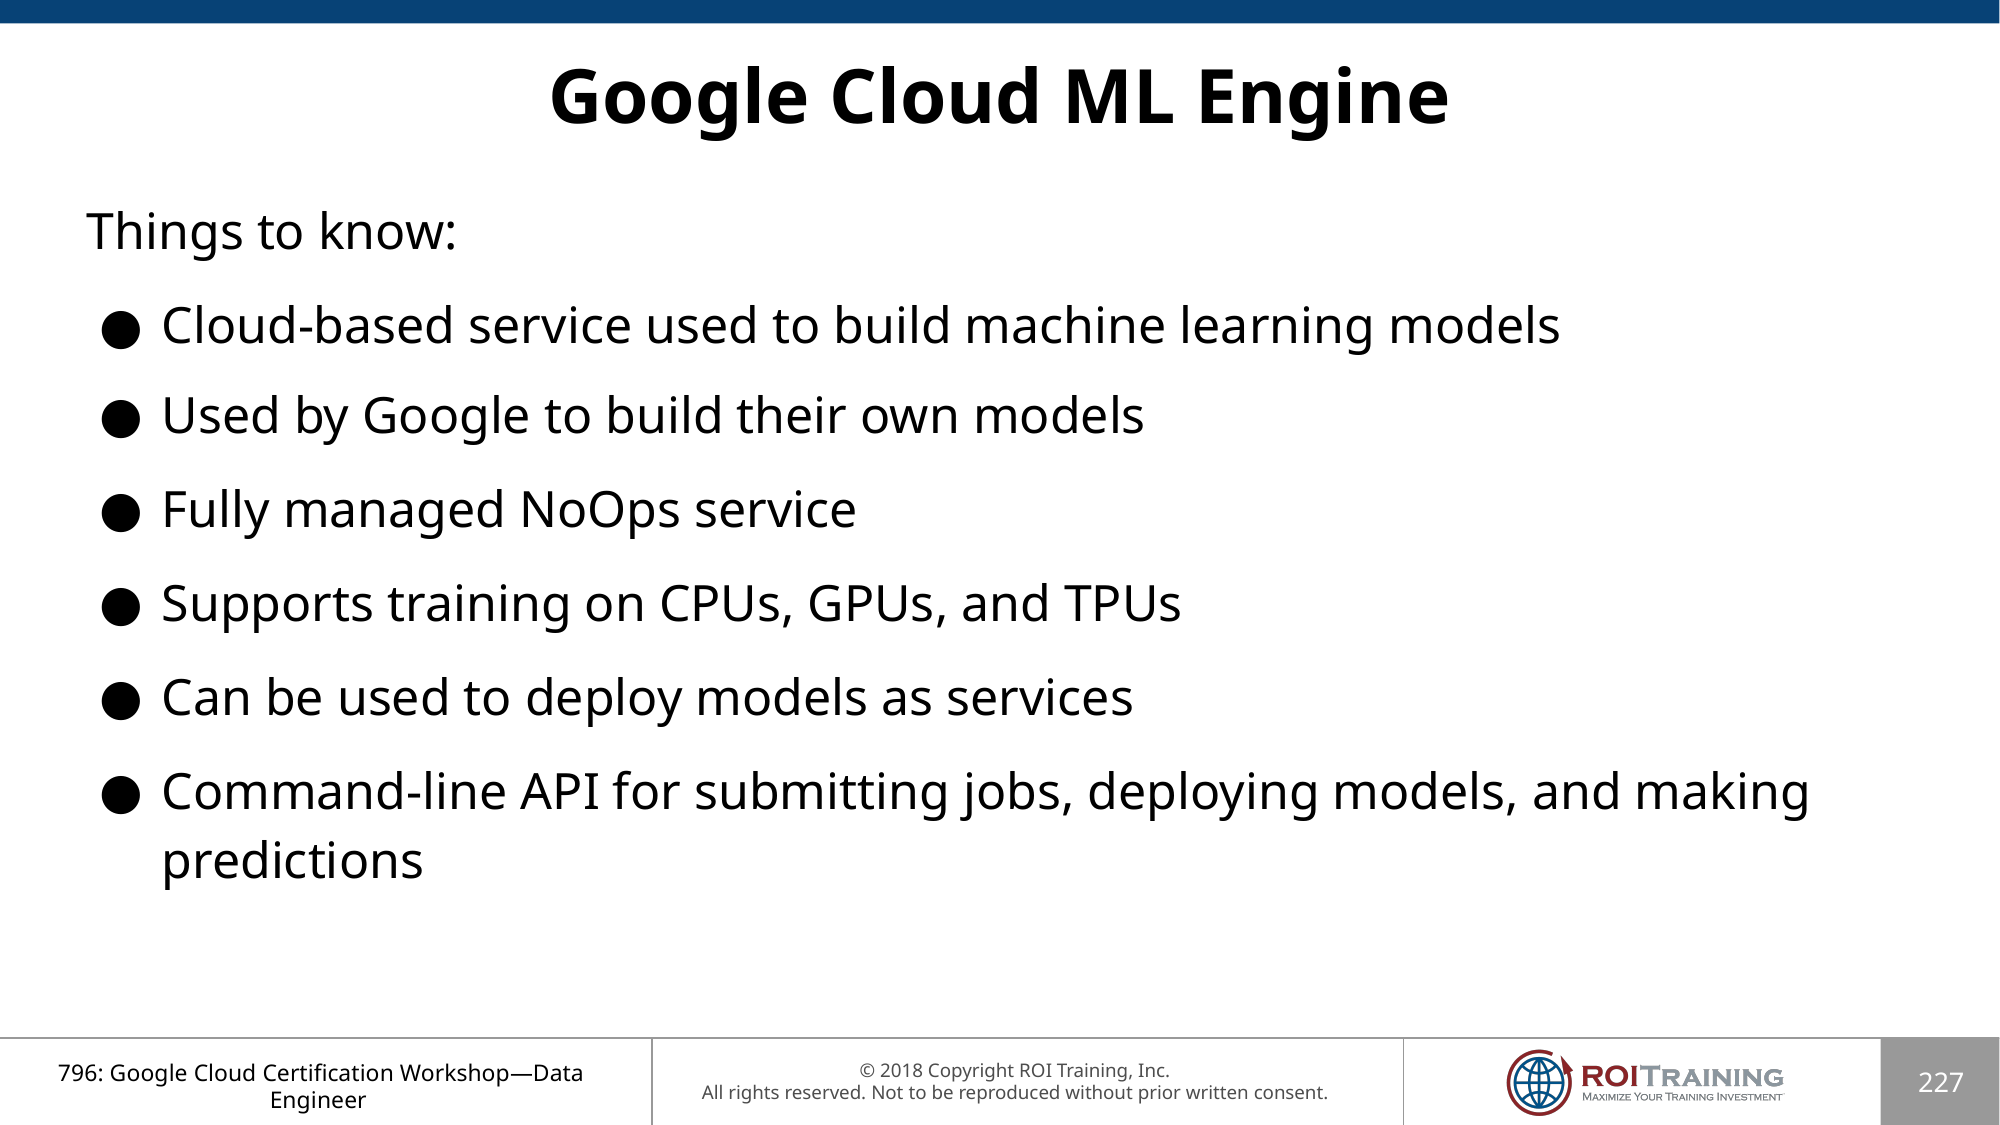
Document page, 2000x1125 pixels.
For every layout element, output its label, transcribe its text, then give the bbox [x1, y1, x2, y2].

picture [1498, 1048, 1789, 1117]
title Google Cloud ML Engine [68, 30, 1932, 156]
list Things to know: Cloud-based service used to build machine learning models Used by Google to build their own models Fully managed NoOps service Supports training on CPUs, GPUs, and TPUs Can be used to deploy models as services Command-line API for submitting jobs, deploying models, and making predictions [66, 170, 1930, 1032]
